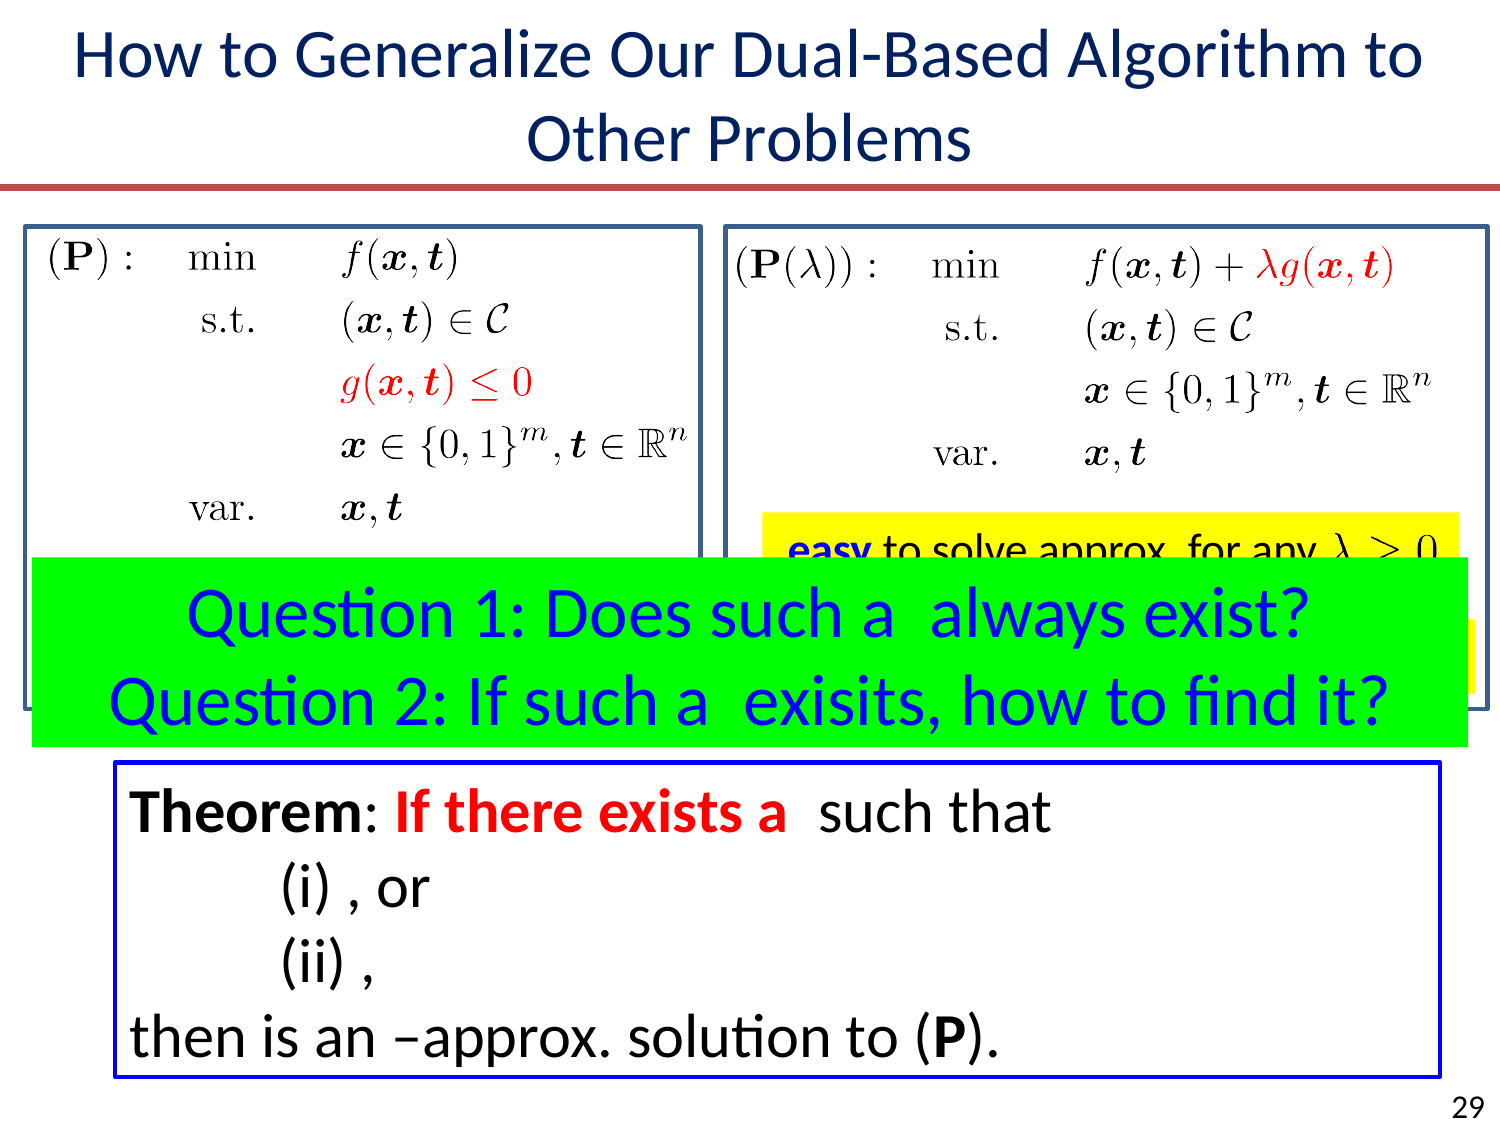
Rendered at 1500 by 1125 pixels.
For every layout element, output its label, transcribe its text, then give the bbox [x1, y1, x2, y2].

text_box [23, 224, 703, 711]
picture [737, 245, 1431, 473]
picture [1329, 532, 1437, 572]
slide_number 29 [1149, 1084, 1500, 1125]
picture [49, 238, 687, 529]
title How to Generalize Our Dual-Based Algorithm to Other Problems [0, 0, 1500, 184]
text_box [723, 224, 1490, 711]
